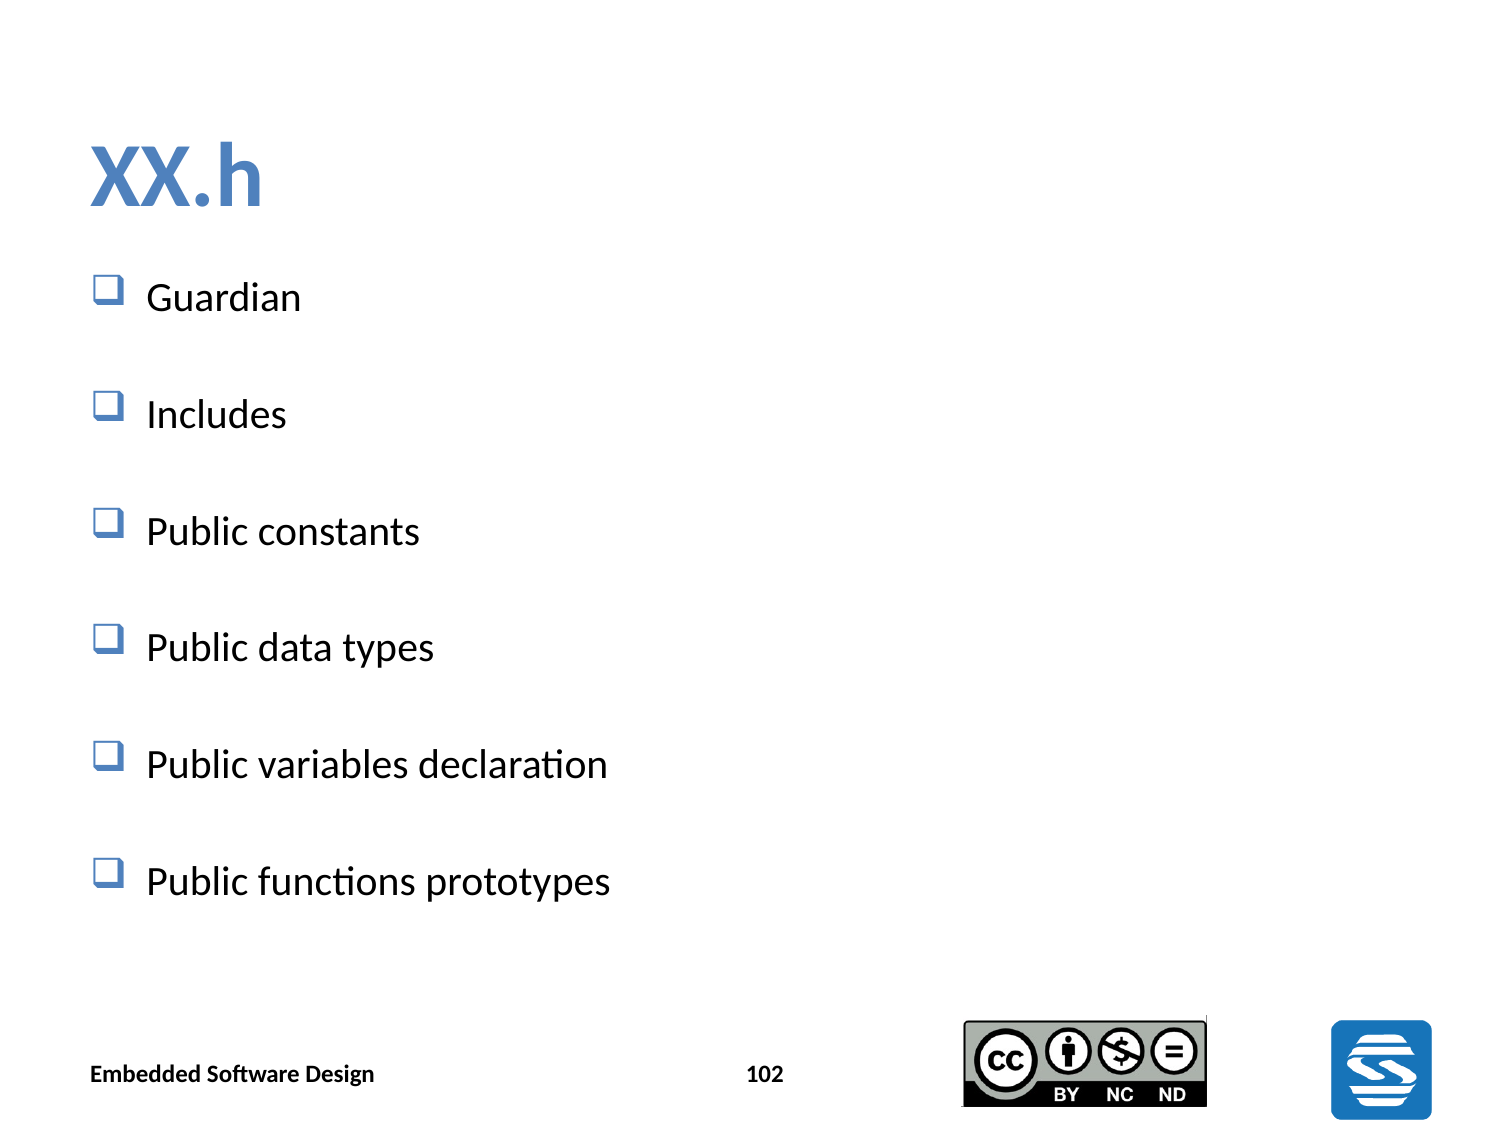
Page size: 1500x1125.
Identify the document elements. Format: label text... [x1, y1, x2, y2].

footer Embedded Software Design [75, 1042, 607, 1103]
list Guardian Includes Public constants Public data types Public variables declaration Public functions prototypes [75, 262, 1425, 1005]
picture [1331, 1020, 1432, 1120]
slide_number 102 [676, 1042, 854, 1103]
title XX.h [75, 45, 1425, 233]
picture [961, 1015, 1207, 1107]
